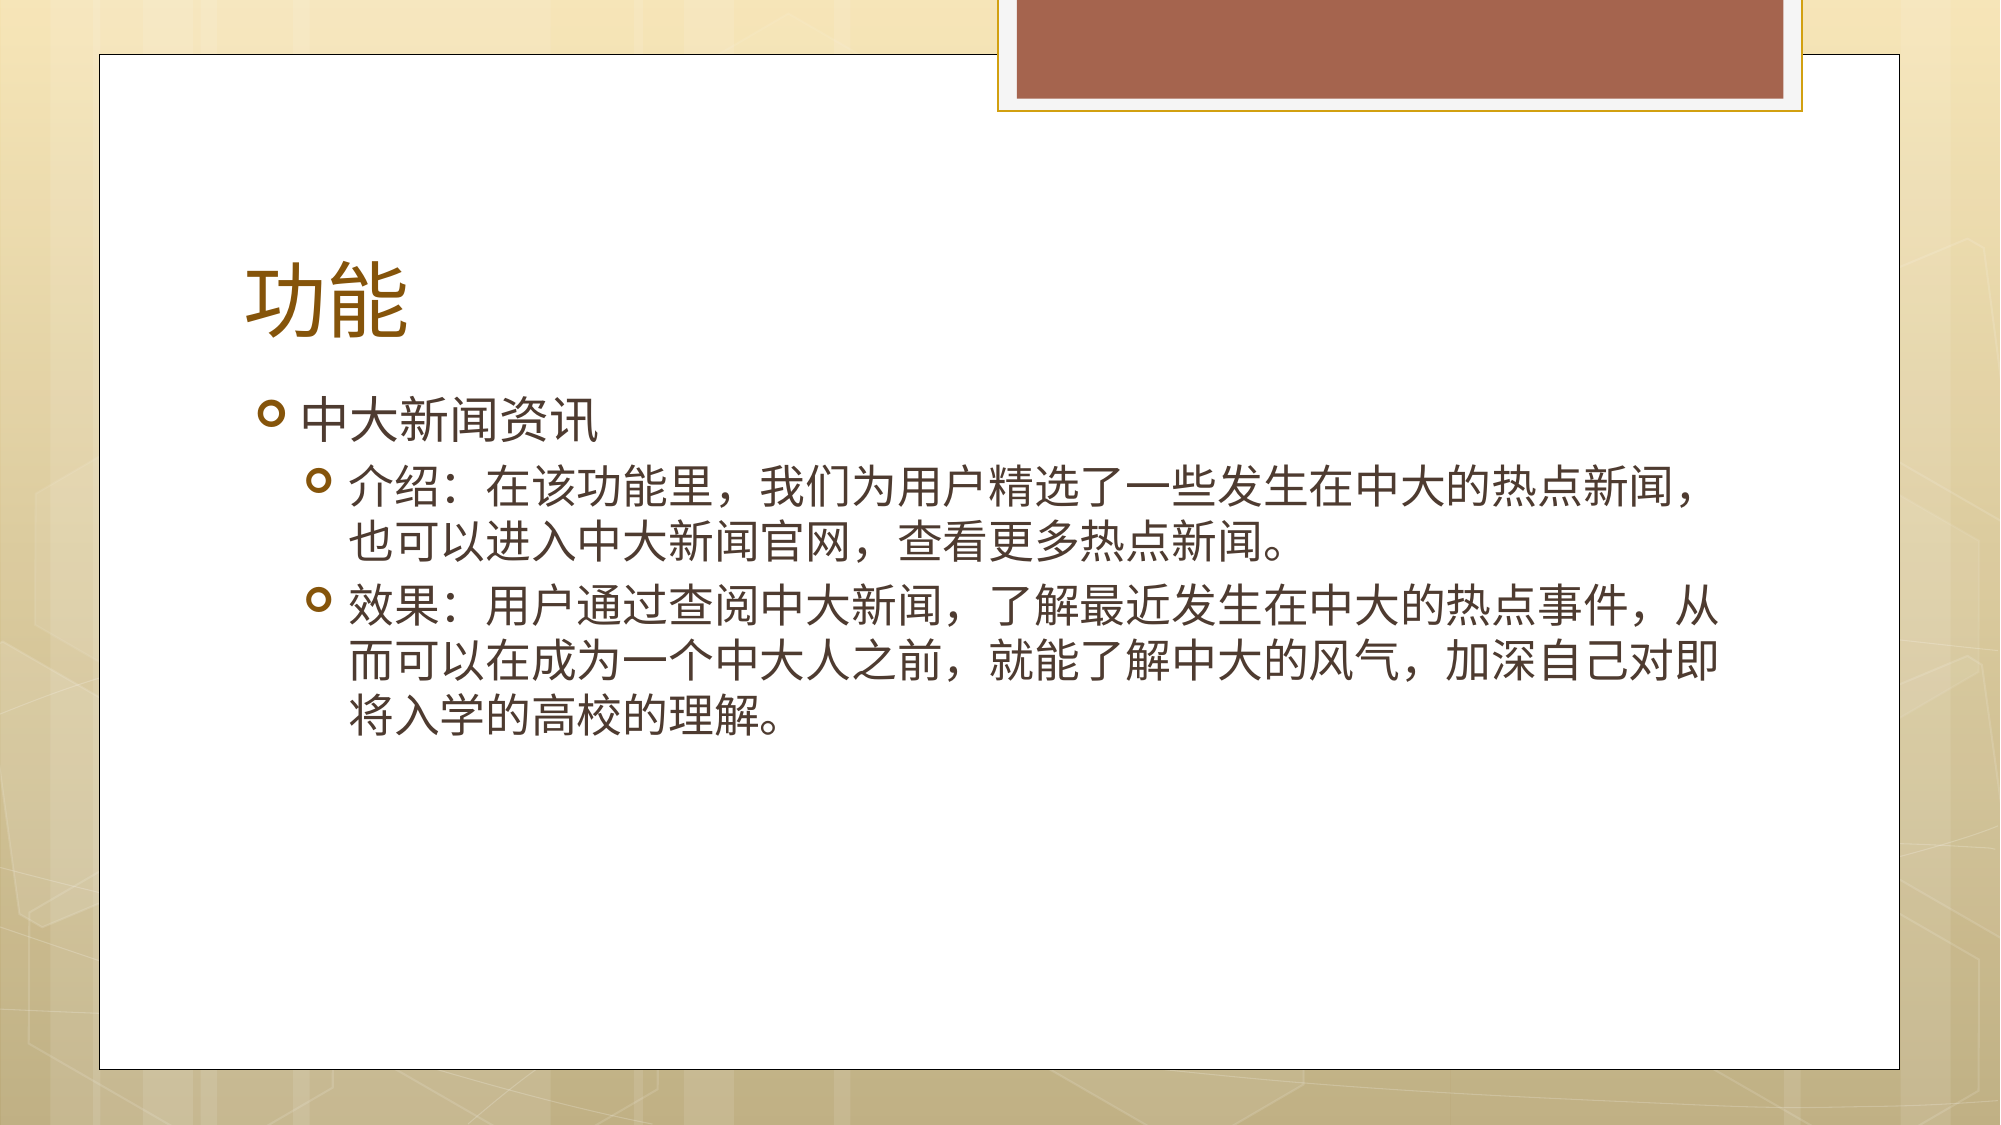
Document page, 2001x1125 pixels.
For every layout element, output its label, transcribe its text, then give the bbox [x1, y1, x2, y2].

title 功能 [228, 168, 1765, 357]
list 中大新闻资讯 介绍：在该功能里，我们为用户精选了一些发生在中大的热点新闻，也可以进入中大新闻官网，查看更多热点新闻。 效果：用户通过查阅中大新闻，了解最近发生在中大的热点事件，从而可以在成为一个中大人之前，就能了解中大的风气，加深自己对即将入学的高校的理解。 [228, 381, 1769, 957]
